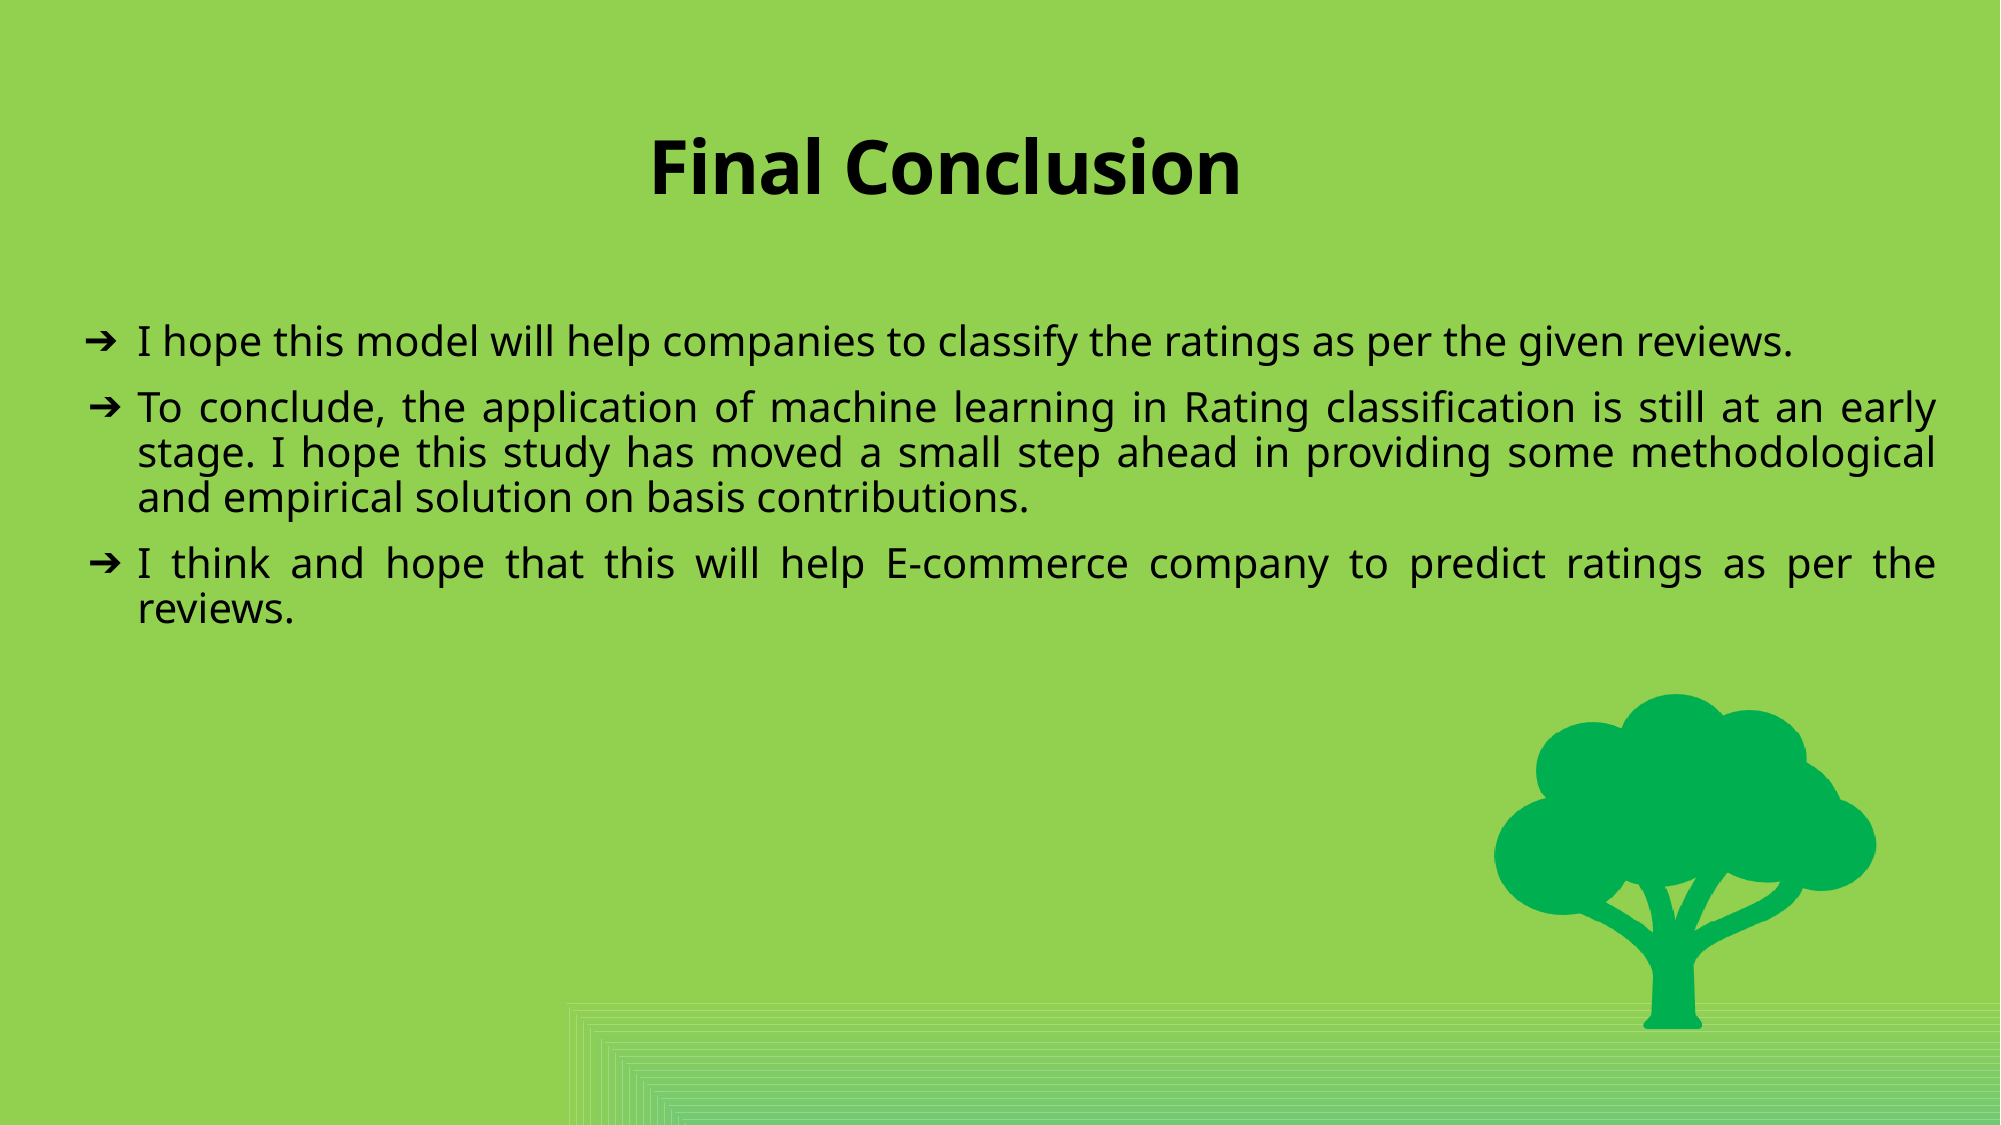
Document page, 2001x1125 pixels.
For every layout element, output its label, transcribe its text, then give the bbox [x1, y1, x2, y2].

picture [1464, 670, 1906, 1049]
title Final Conclusion [130, 107, 1781, 218]
list I hope this model will help companies to classify the ratings as per the given reviews. To conclude, the application of machine learning in Rating classification is still at an early stage. I hope this study has moved a small step ahead in providing some methodological and empirical solution on basis contributions. I think and hope that this will help E-commerce company to predict ratings as per the reviews. [62, 312, 1938, 671]
